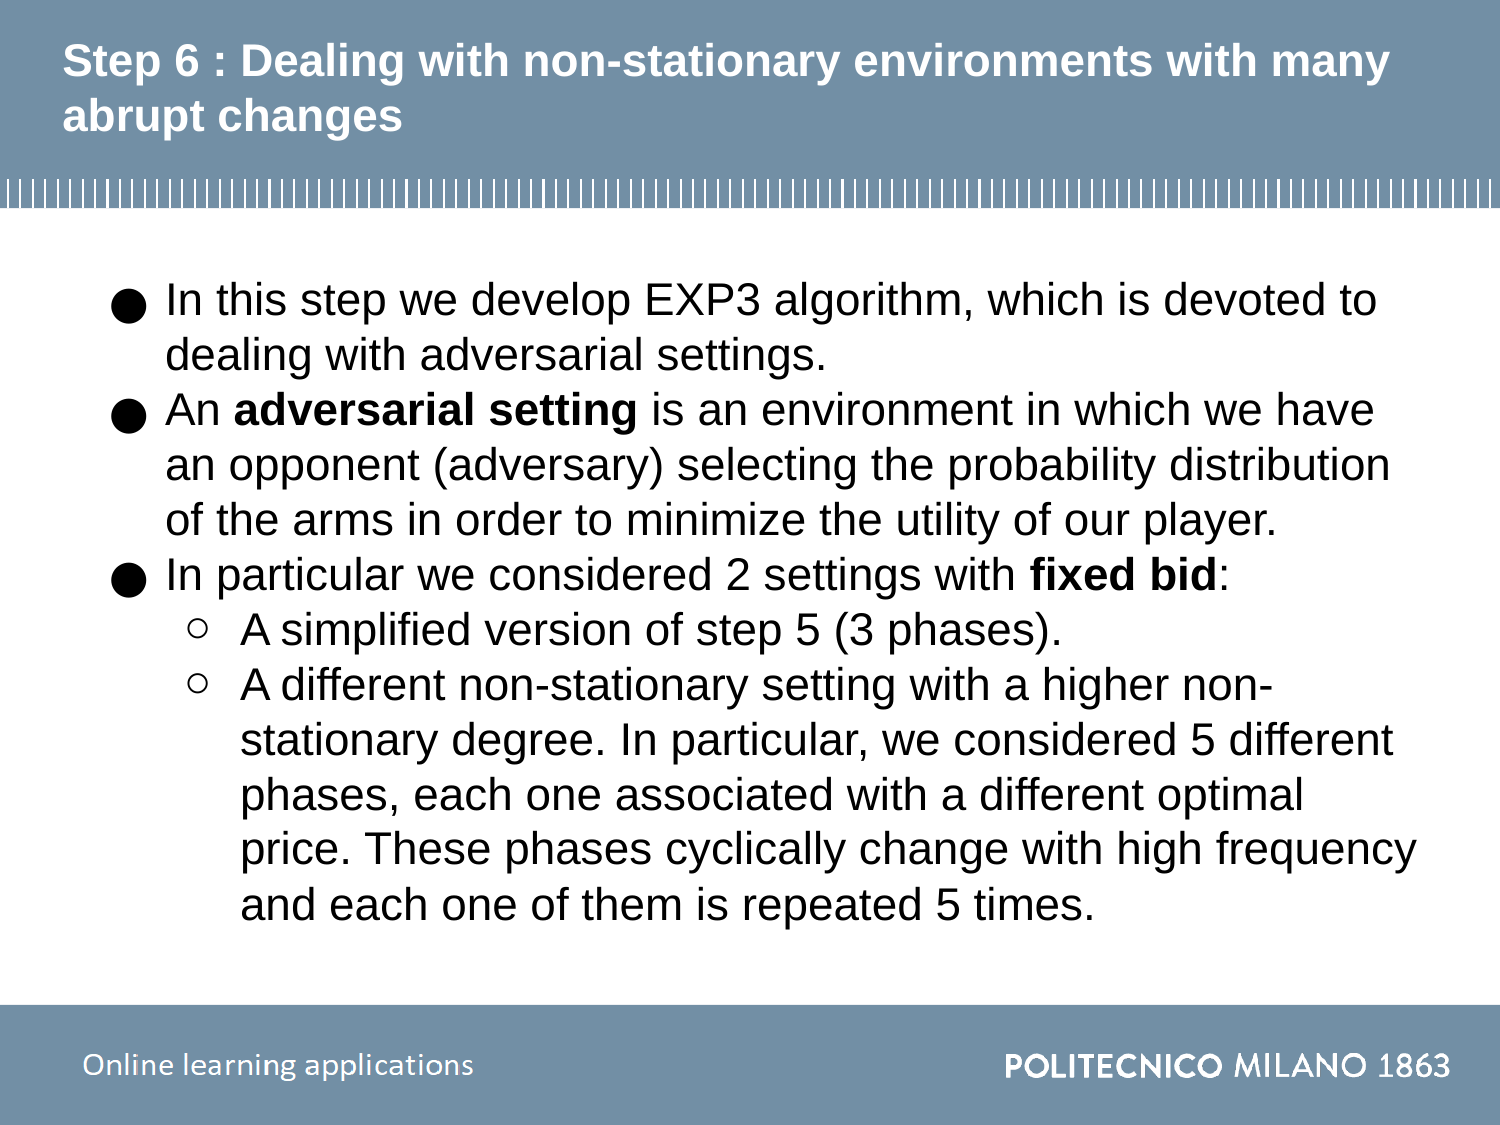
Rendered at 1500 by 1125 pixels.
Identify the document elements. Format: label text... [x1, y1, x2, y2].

picture [29, 1025, 525, 1110]
list In this step we develop EXP3 algorithm, which is devoted to dealing with adversarial settings. An adversarial setting is an environment in which we have an opponent (adversary) selecting the probability distribution of the arms in order to minimize the utility of our player. In particular we considered 2 settings with fixed bid: A simplified version of step 5 (3 phases). A different non-stationary setting with a higher non-stationary degree. In particular, we considered 5 different phases, each one associated with a different optimal price. These phases cyclically change with high frequency and each one of them is repeated 5 times. [75, 262, 1441, 1005]
title Step 6 : Dealing with non-stationary environments with many abrupt changes [47, 22, 1455, 161]
picture [999, 1041, 1456, 1089]
